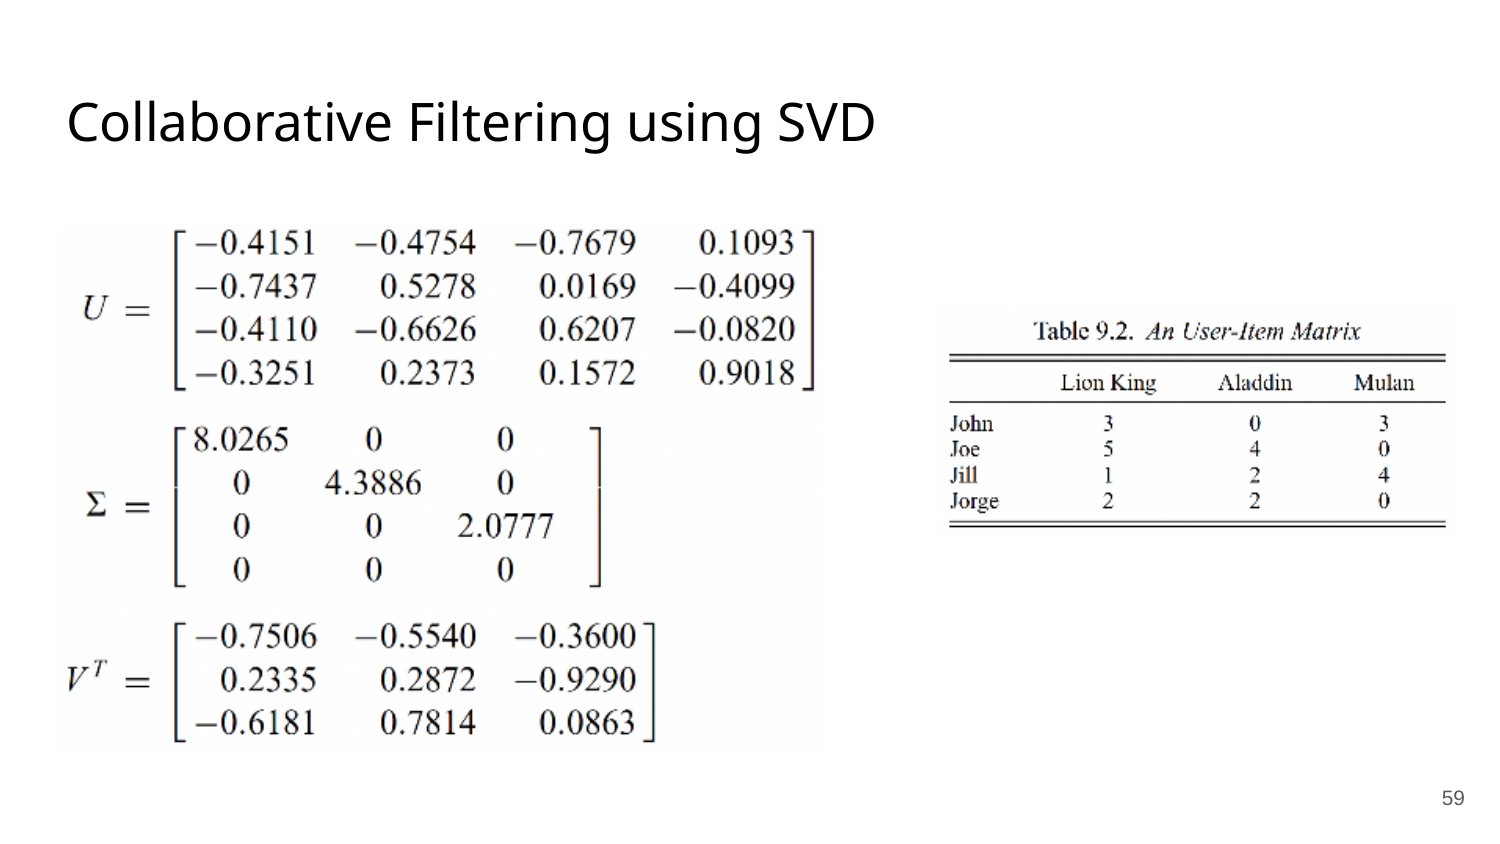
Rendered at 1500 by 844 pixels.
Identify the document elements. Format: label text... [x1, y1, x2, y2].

slide_number 59 [1389, 764, 1480, 830]
picture [54, 221, 823, 755]
picture [934, 307, 1457, 537]
text_box Collaborative Filtering using SVD [51, 72, 1449, 167]
